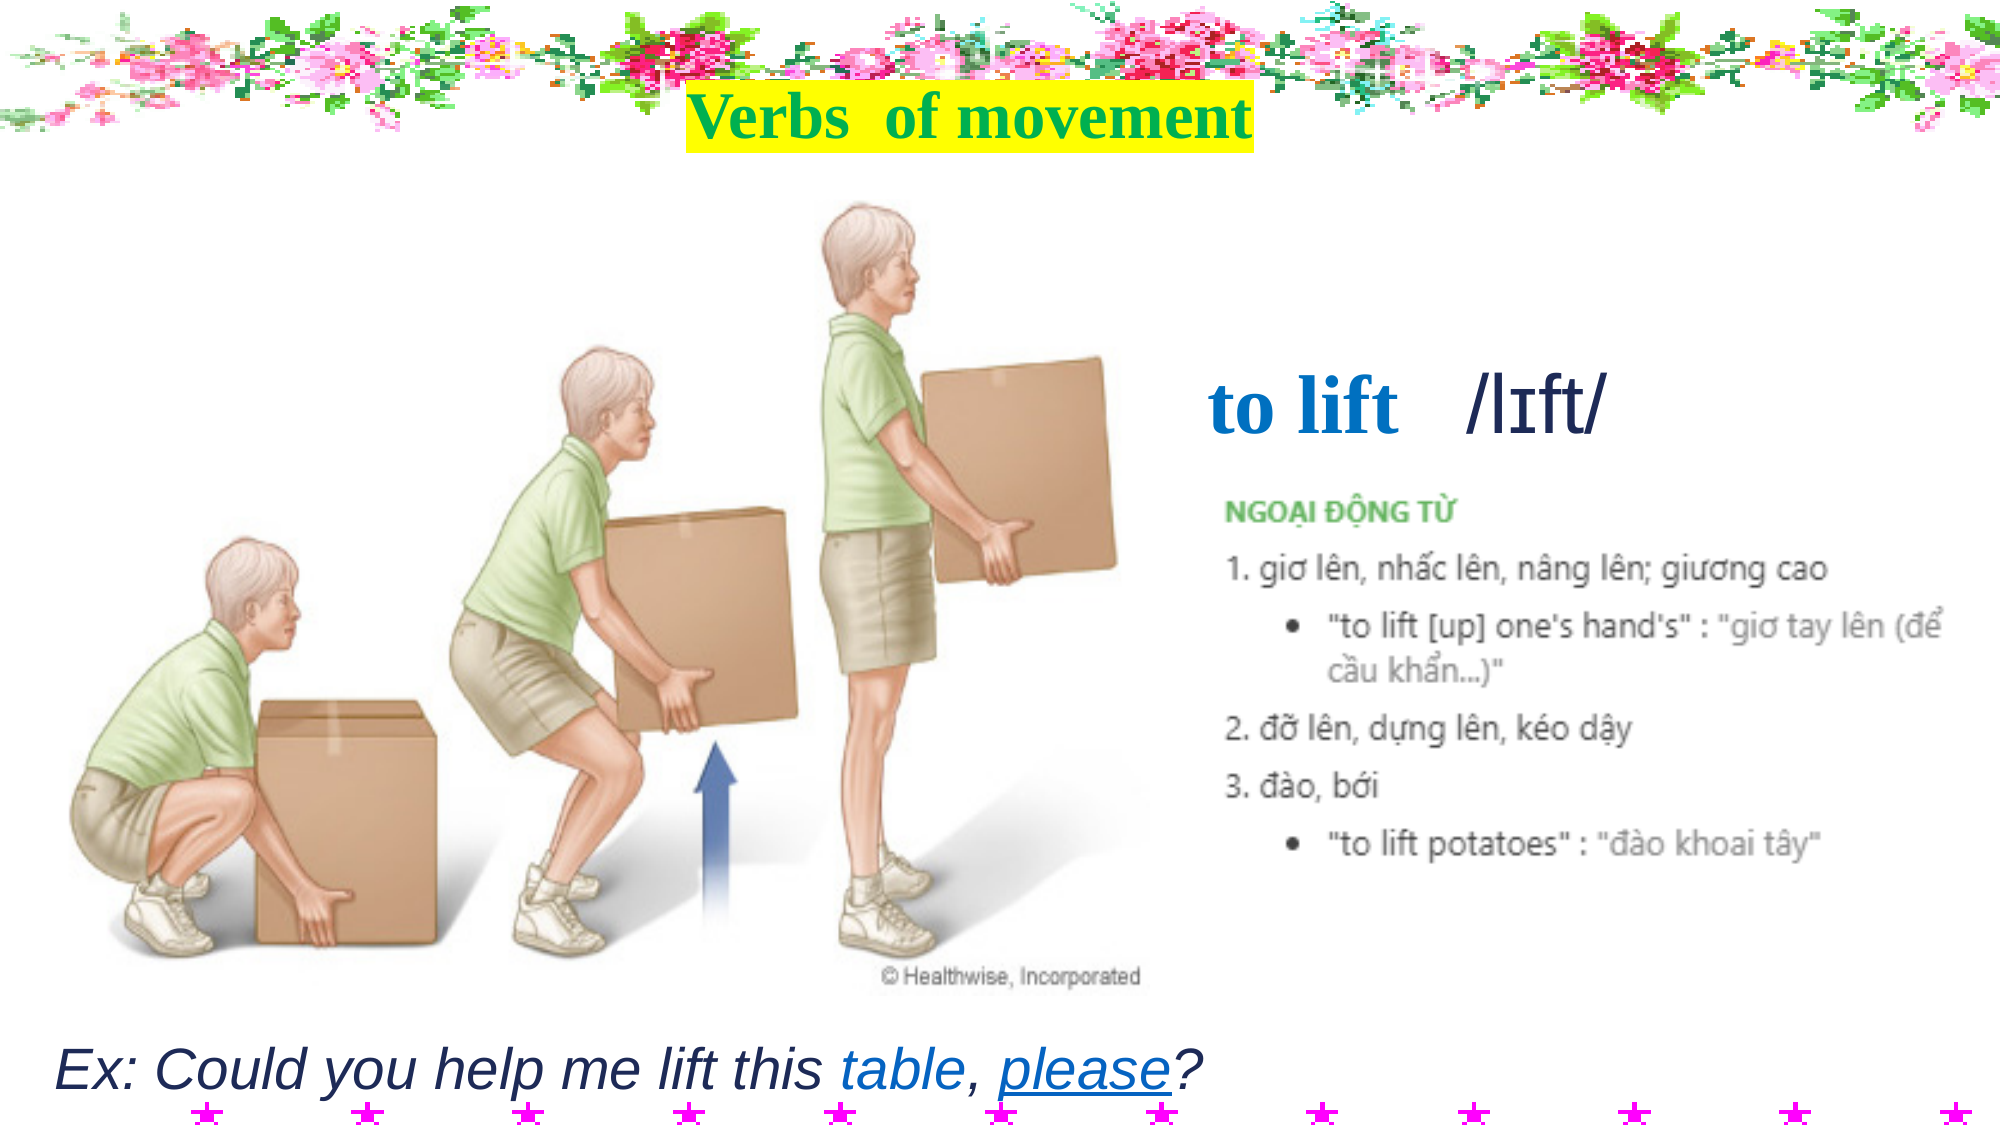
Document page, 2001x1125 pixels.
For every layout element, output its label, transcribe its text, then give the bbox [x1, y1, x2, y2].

text_box to lift /lɪft/ [1192, 342, 1709, 458]
text_box Verbs of movement [638, 64, 1302, 160]
picture [0, 1, 2000, 135]
picture [51, 199, 1150, 996]
text_box Ex: Could you help me lift this table, please? [39, 1023, 1749, 1109]
picture [26, 1066, 2000, 1125]
picture [1210, 481, 1970, 885]
